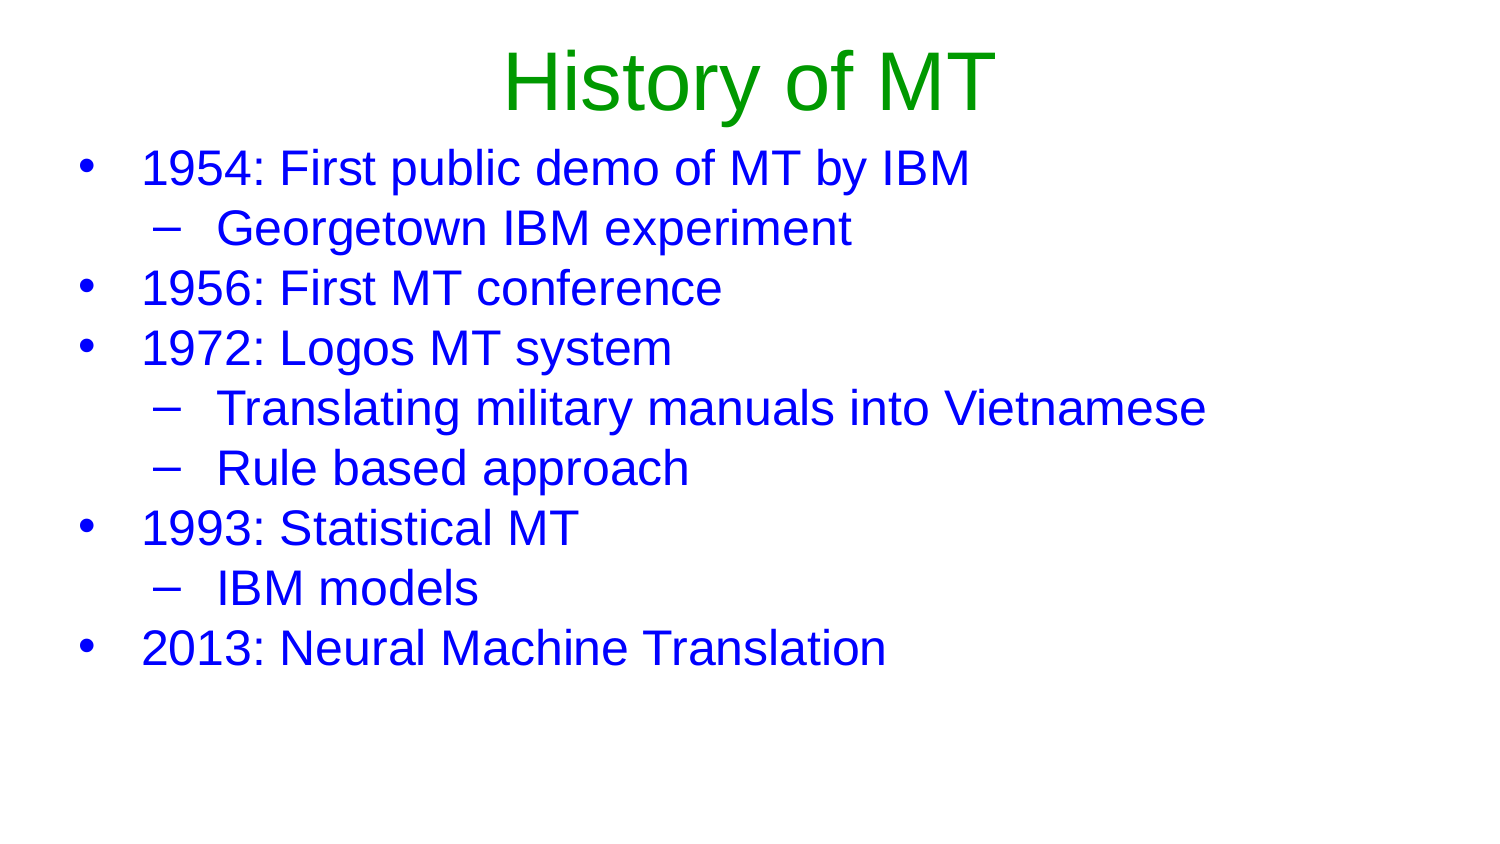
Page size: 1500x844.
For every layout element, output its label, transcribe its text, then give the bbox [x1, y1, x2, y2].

title History of MT [51, 25, 1449, 127]
list 1954: First public demo of MT by IBM Georgetown IBM experiment 1956: First MT conference 1972: Logos MT system Translating military manuals into Vietnamese Rule based approach 1993: Statistical MT IBM models 2013: Neural Machine Translation [51, 127, 1449, 750]
